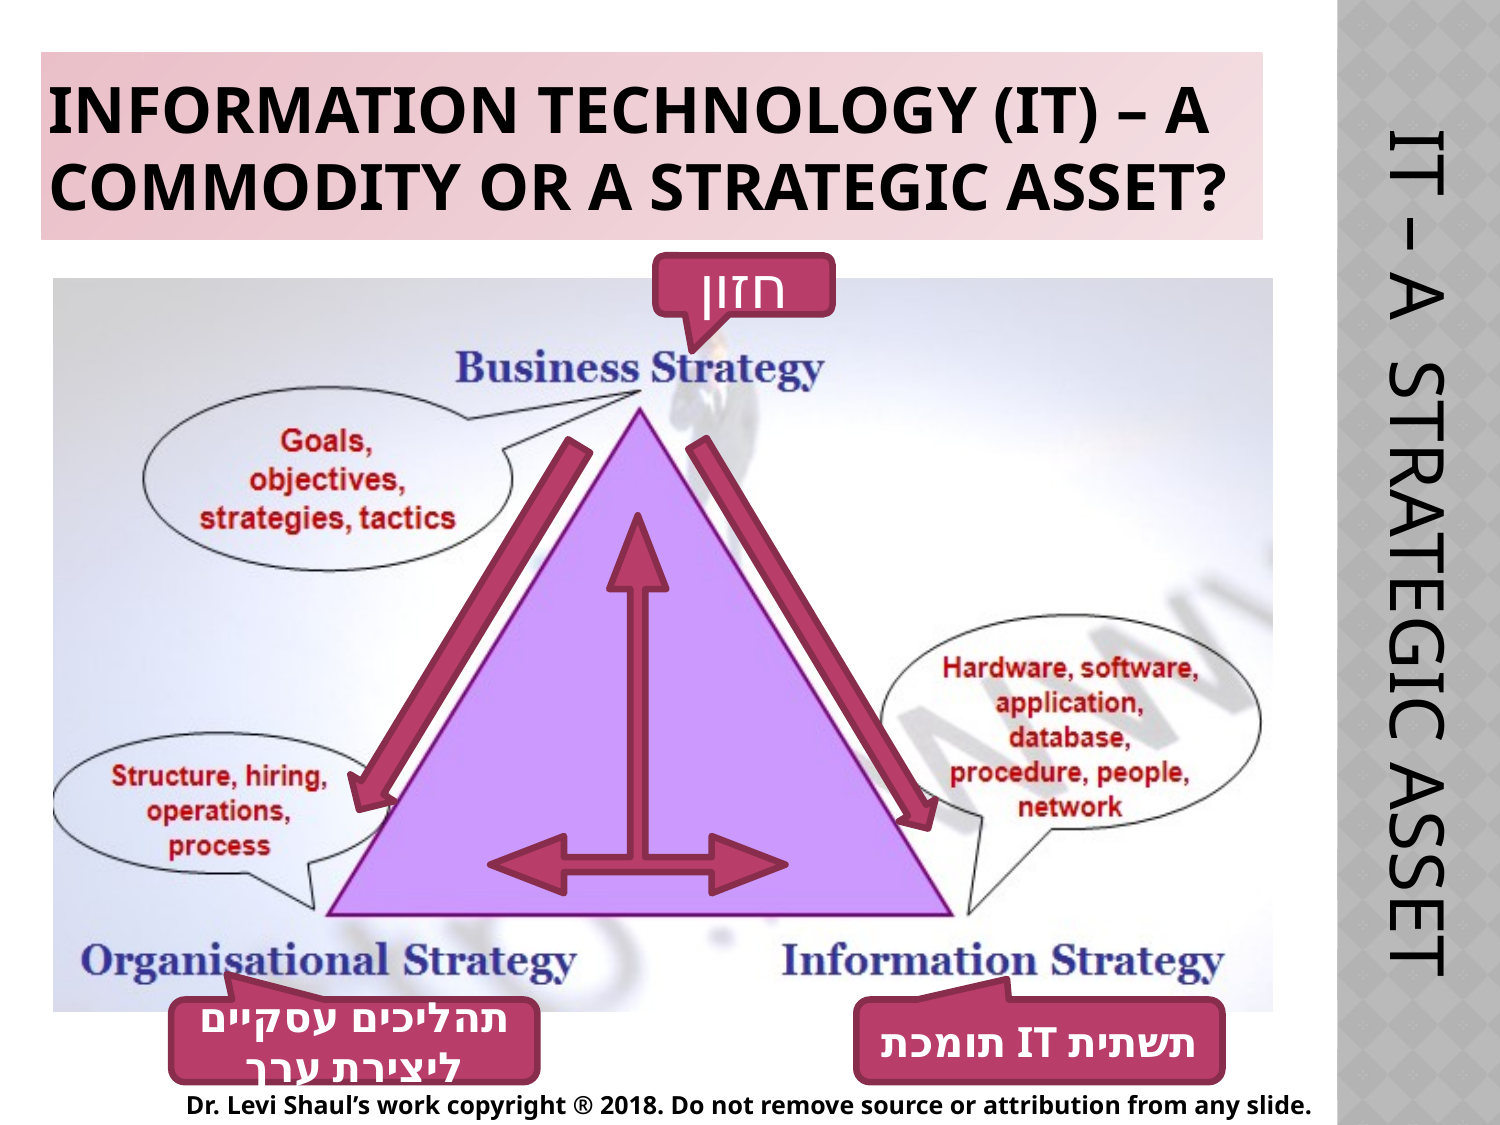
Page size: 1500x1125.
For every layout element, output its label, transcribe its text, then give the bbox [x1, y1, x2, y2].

text_box IT – A STRATEGIC ASSET [1340, 0, 1500, 1082]
title Information technology (IT) – A COMMODITY OR A STRATEGIC ASSET? [41, 52, 1263, 240]
text_box תהליכים עסקיים ליצירת ערך [167, 1021, 541, 1086]
footer Dr. Levi Shaul’s work copyright ® 2018. Do not remove source or attribution from any slide. [0, 1082, 1500, 1125]
text_box תשתית IT תומכת [853, 1021, 1226, 1086]
text_box חזון [652, 251, 836, 276]
picture [52, 278, 1274, 1012]
